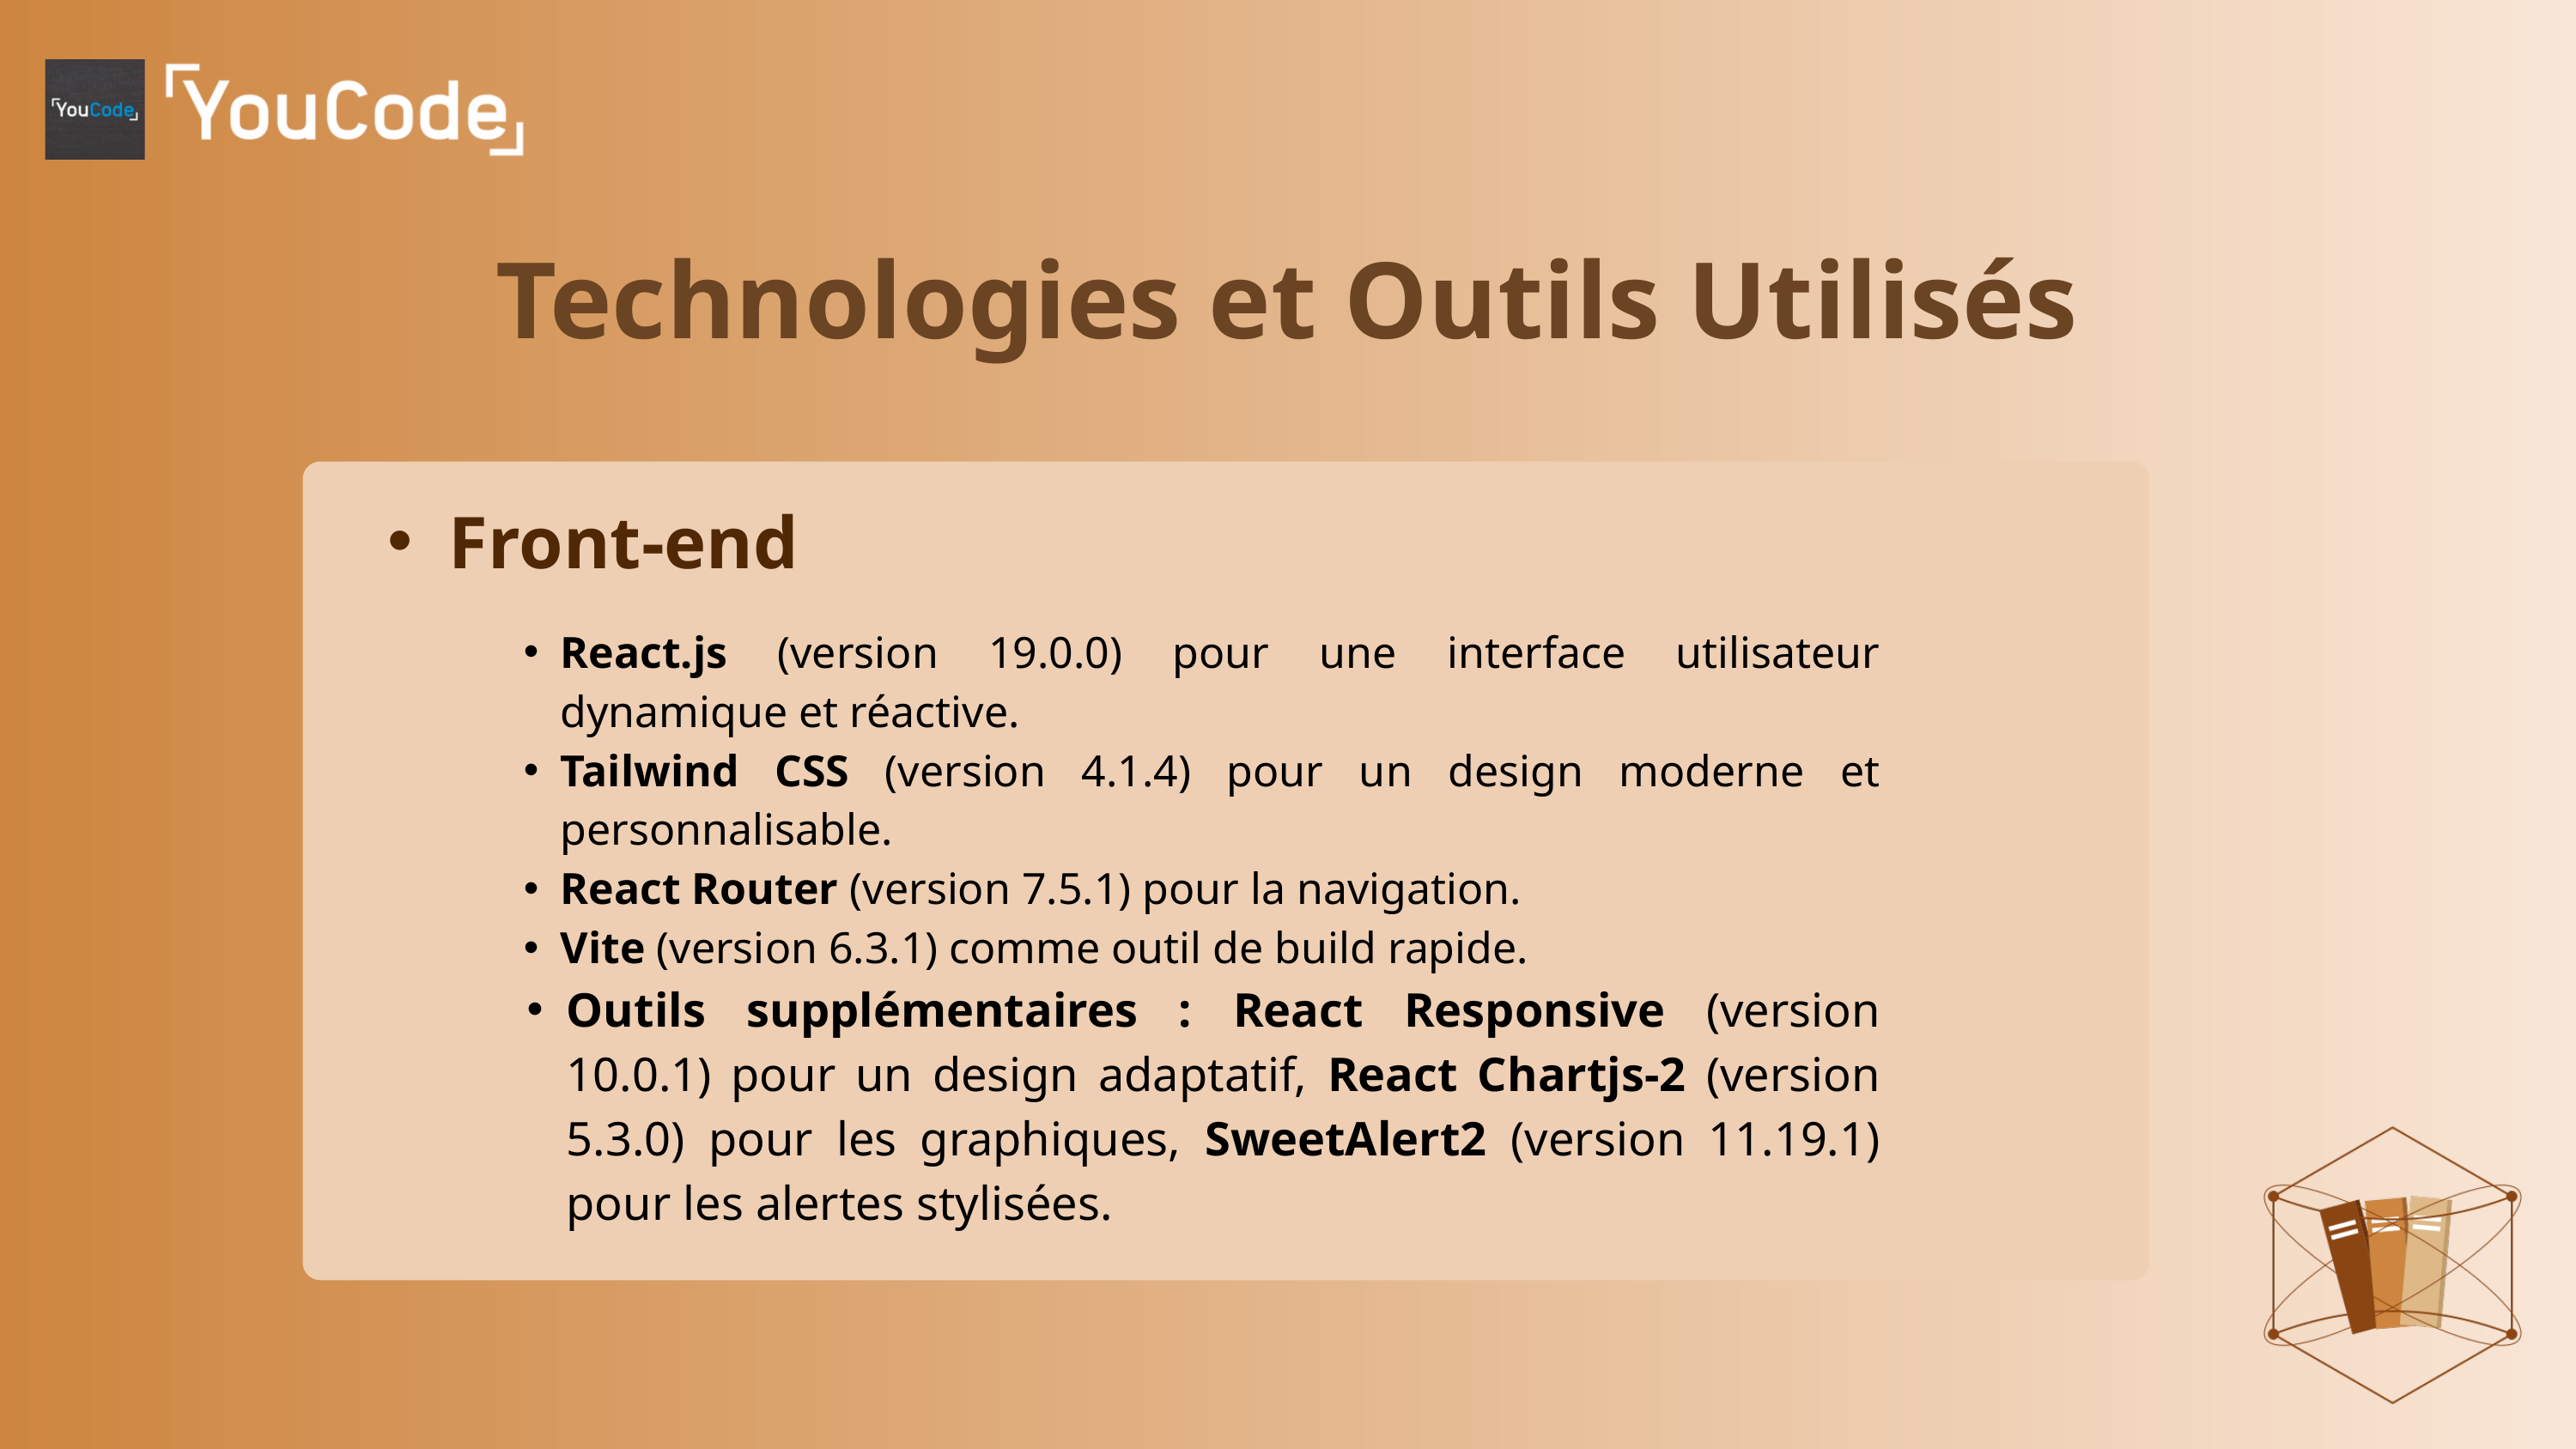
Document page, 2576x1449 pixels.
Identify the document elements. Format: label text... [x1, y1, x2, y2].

text_box [154, 59, 537, 159]
text_box [2209, 1082, 2576, 1449]
text_box [45, 59, 145, 160]
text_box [302, 461, 2150, 1281]
text_box Technologies et Outils Utilisés [427, 233, 2149, 360]
